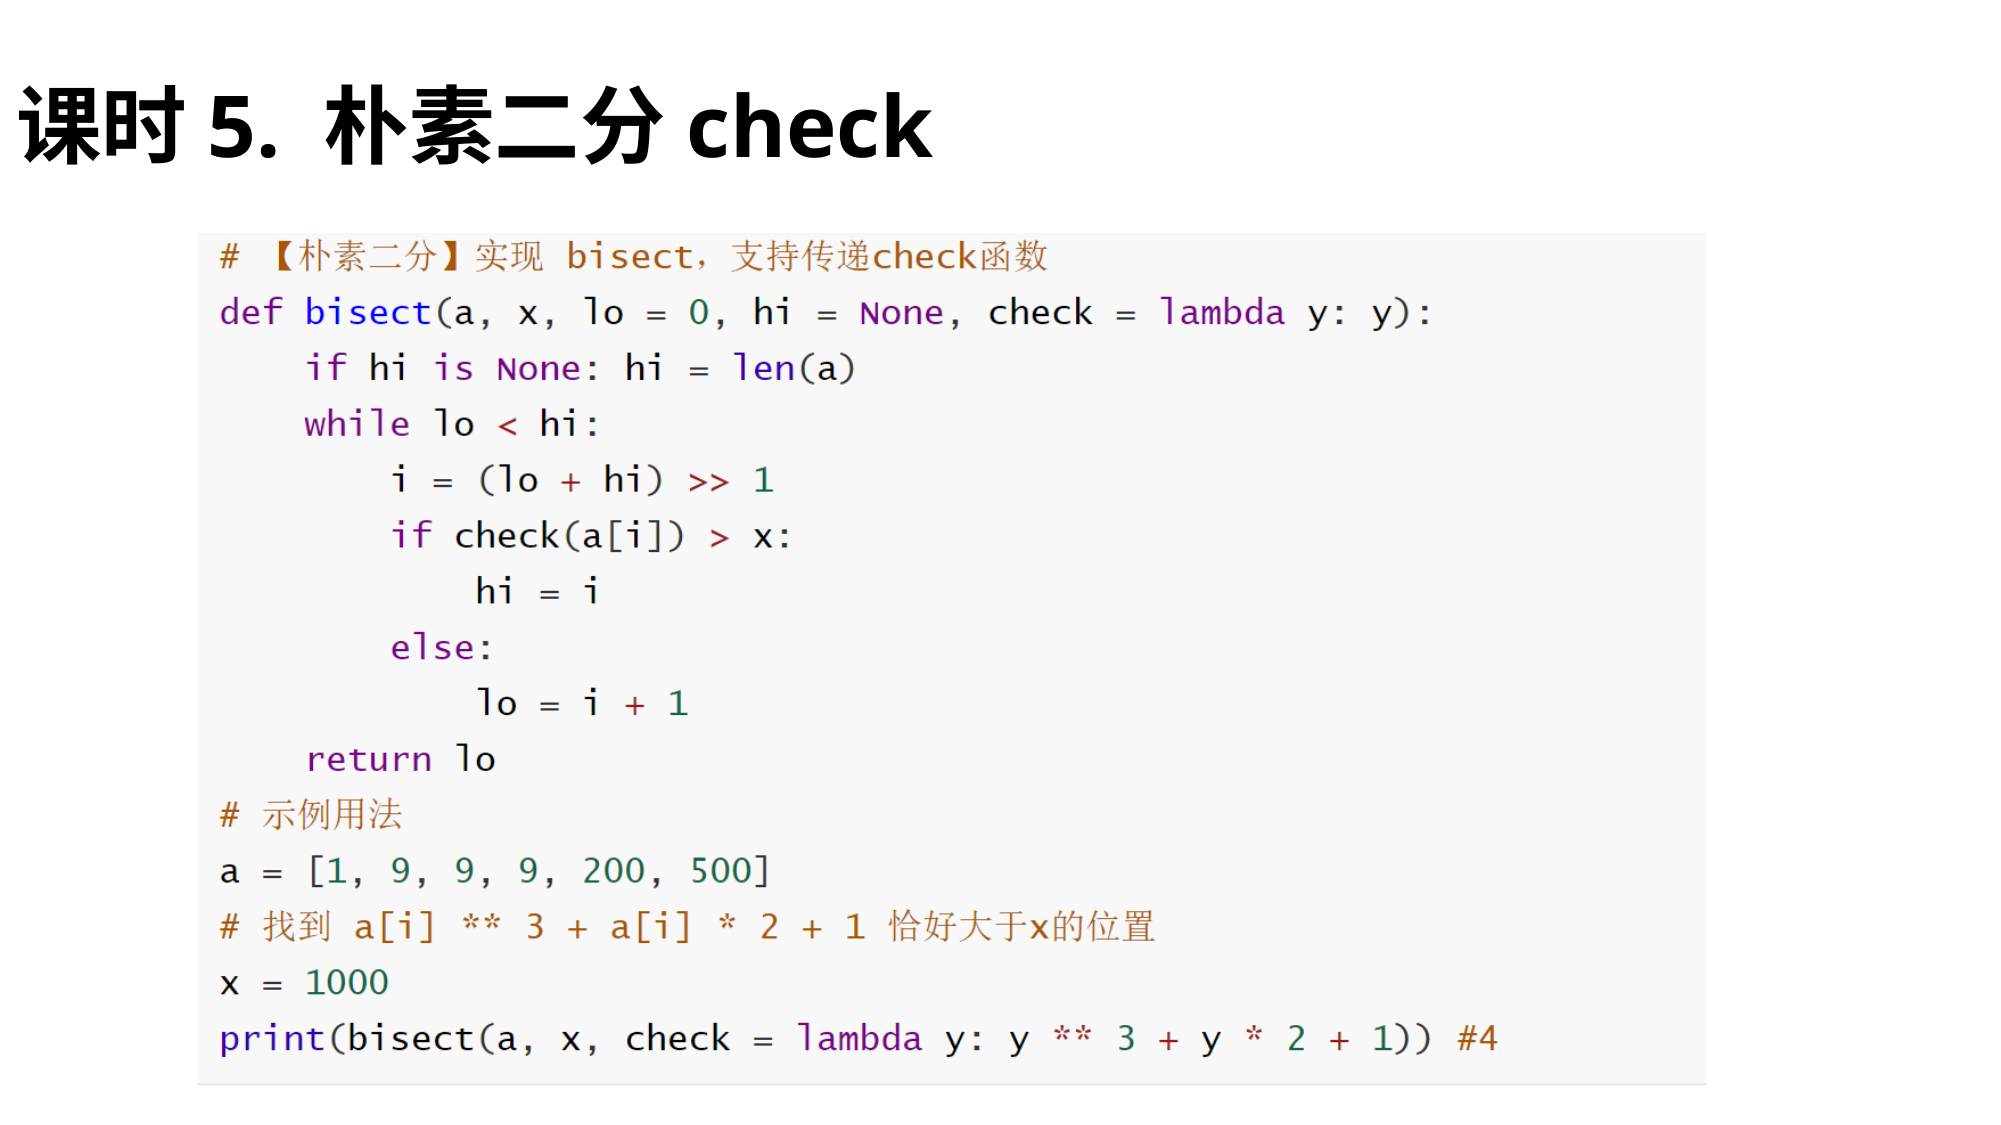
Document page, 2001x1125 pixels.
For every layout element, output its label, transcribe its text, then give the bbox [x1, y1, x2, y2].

text_box 课时5. 朴素二分check [16, 47, 1798, 175]
picture [196, 233, 1707, 1089]
